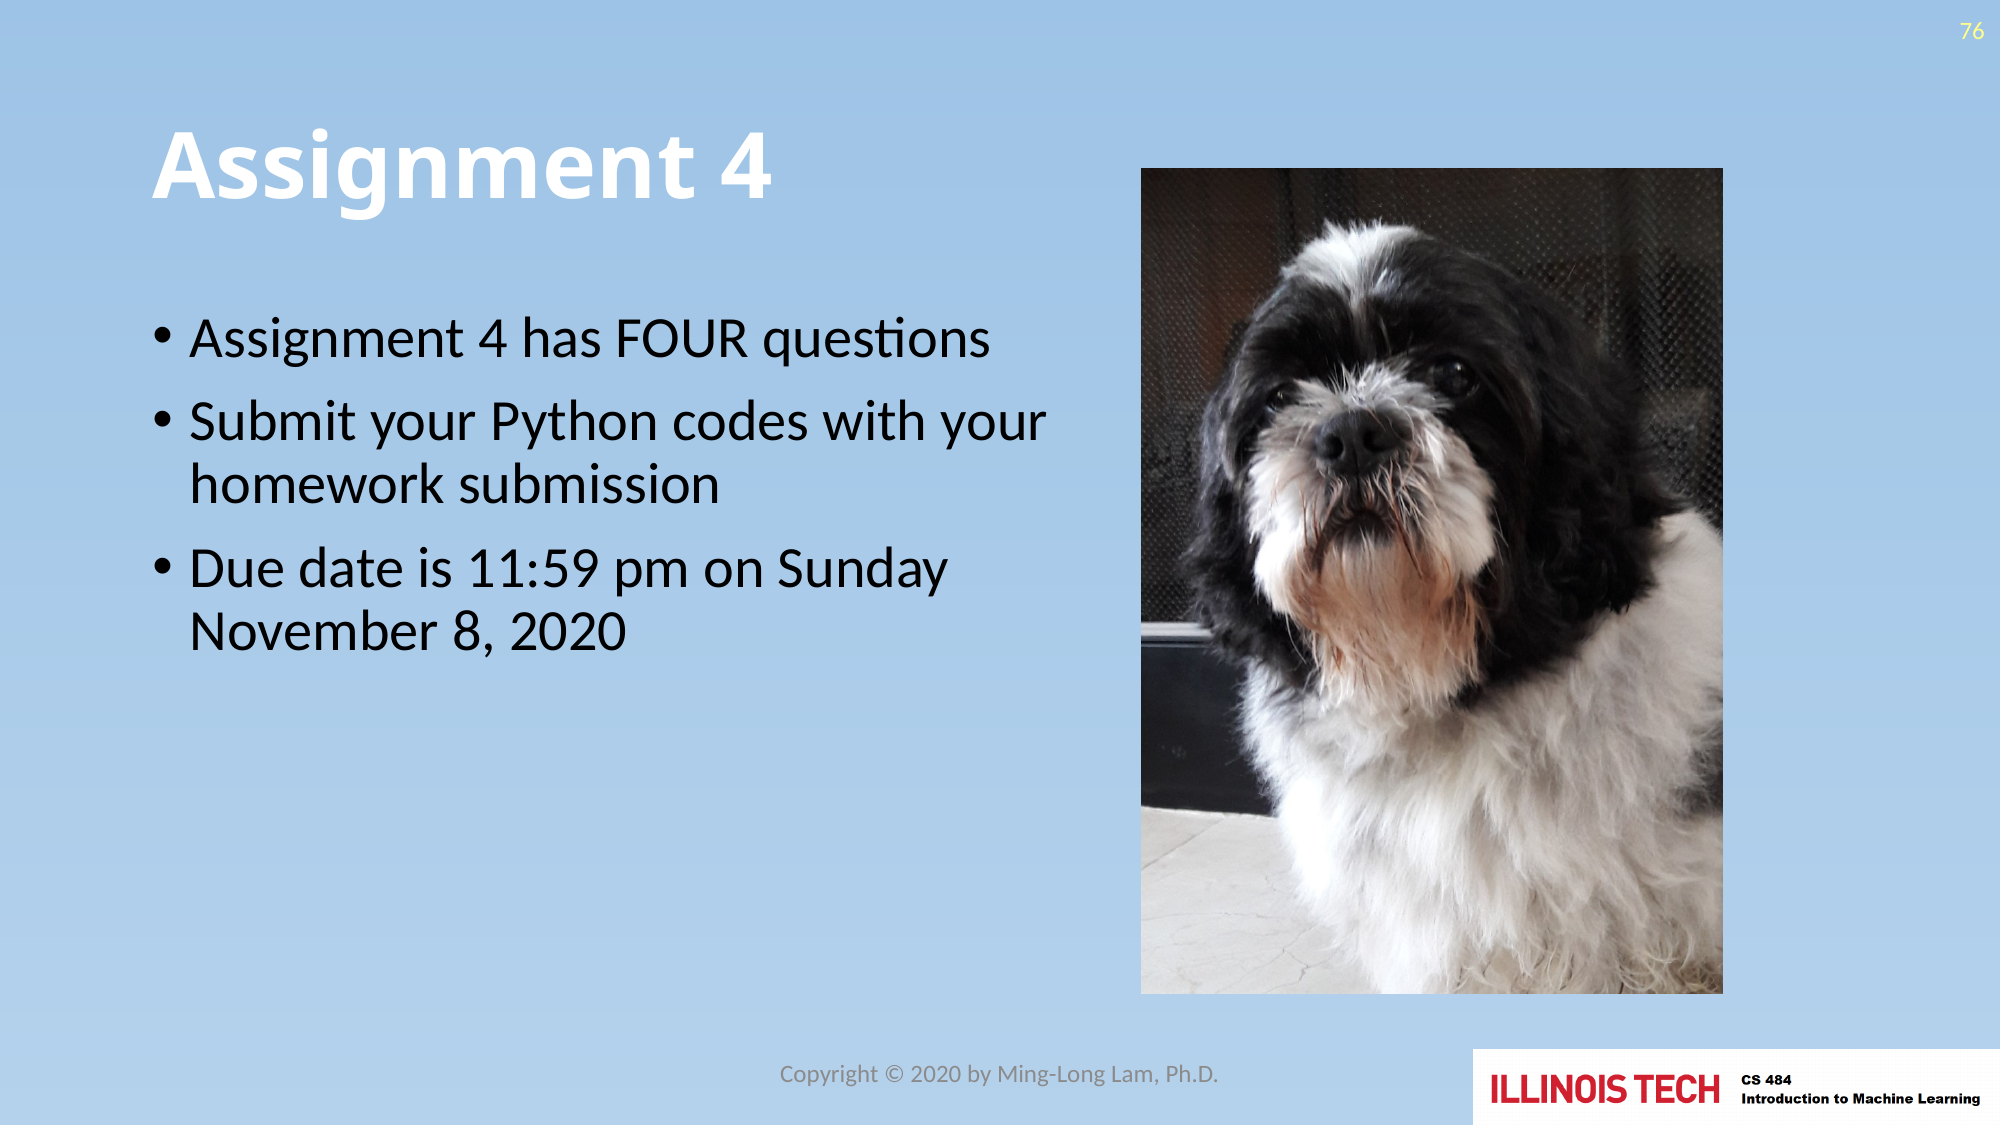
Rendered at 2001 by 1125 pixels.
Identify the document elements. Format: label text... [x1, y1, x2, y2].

title Assignment 4 [137, 59, 1863, 278]
picture [1473, 1049, 2000, 1125]
slide_number 76 [1550, 0, 2000, 60]
picture [1141, 168, 1723, 994]
list Assignment 4 has FOUR questions Submit your Python codes with your homework submission Due date is 11:59 pm on Sunday November 8, 2020 [137, 299, 1087, 1014]
footer Copyright © 2020 by Ming-Long Lam, Ph.D. [662, 1042, 1338, 1103]
